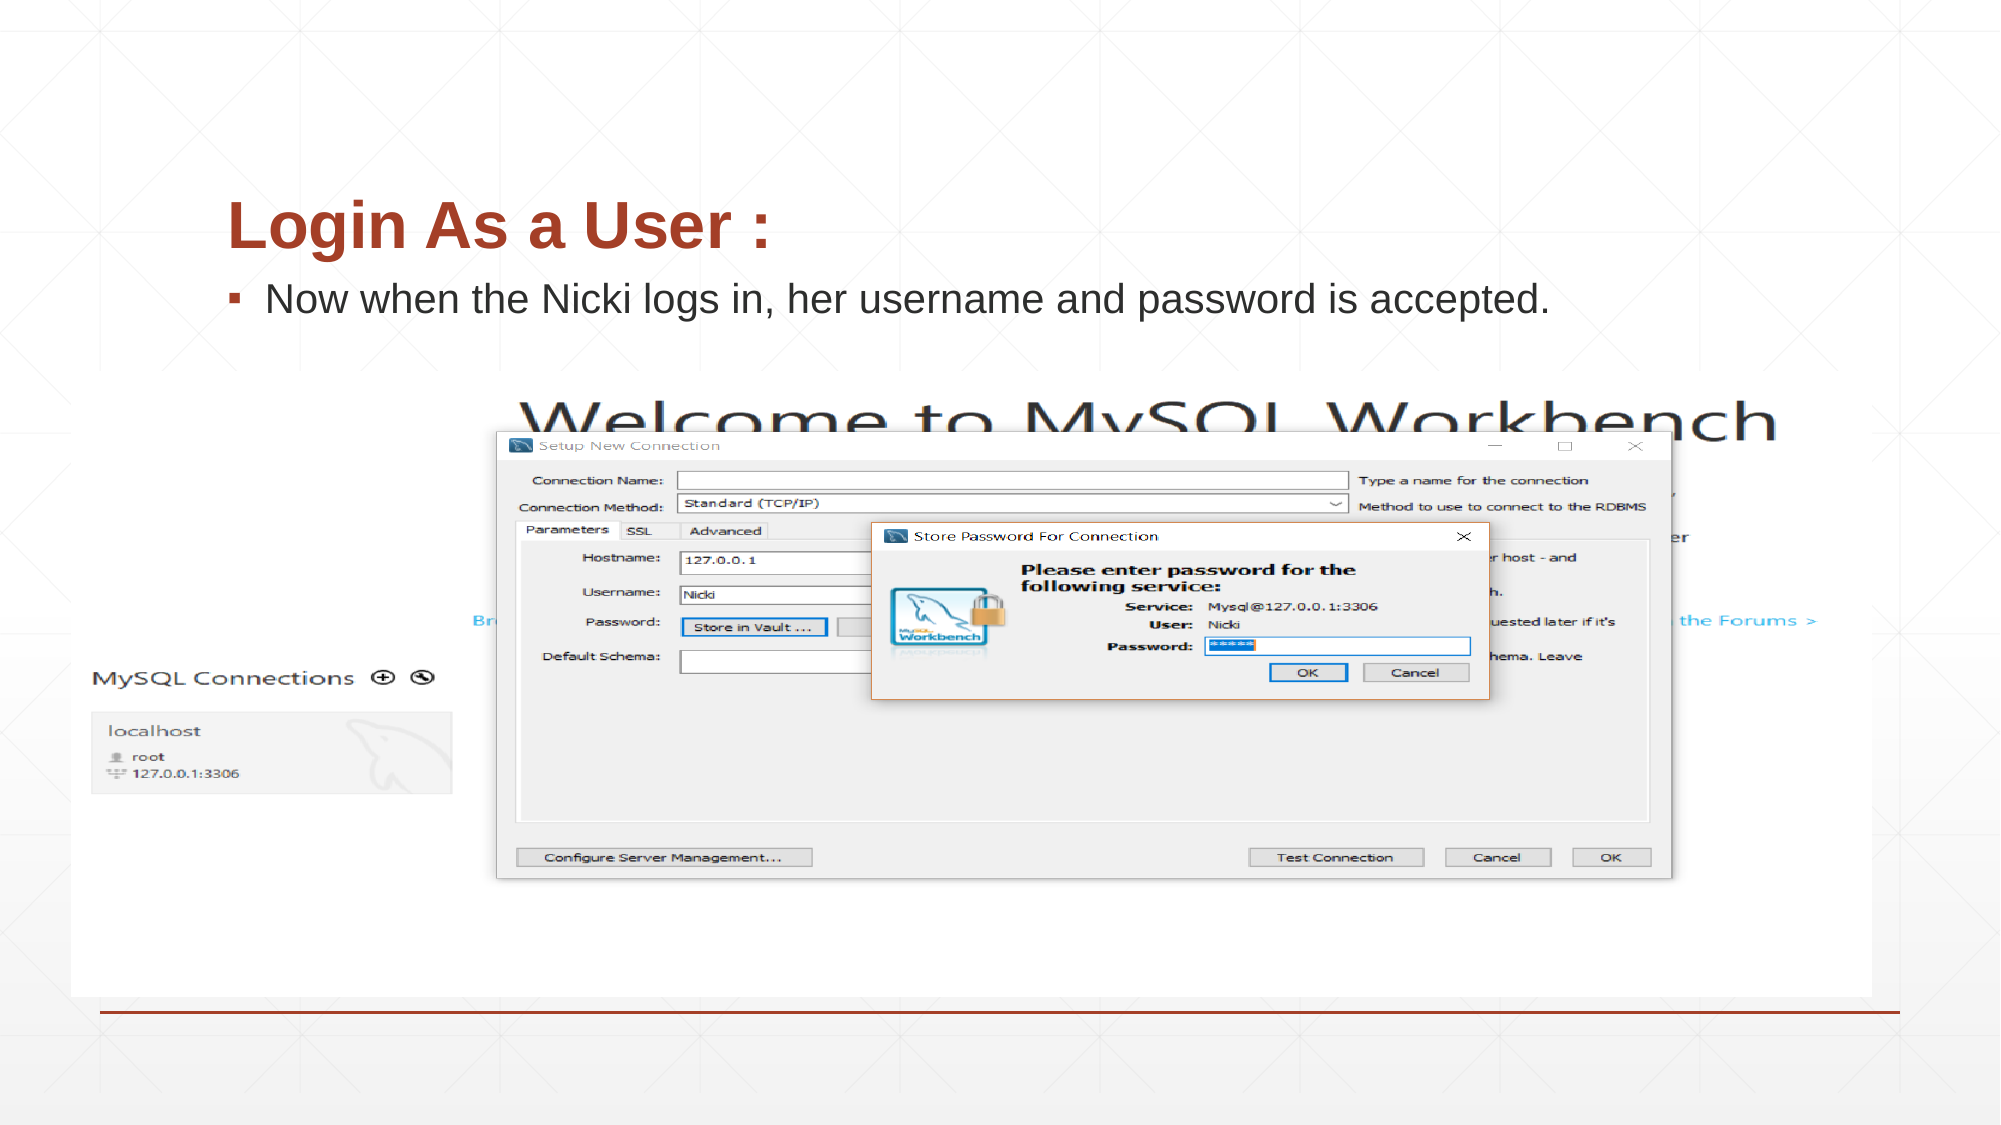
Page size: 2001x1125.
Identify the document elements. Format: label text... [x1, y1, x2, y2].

picture [71, 371, 1872, 997]
list Now when the Nicki logs in, her username and password is accepted. [212, 270, 1788, 338]
title Login As a User : [212, 82, 1788, 270]
